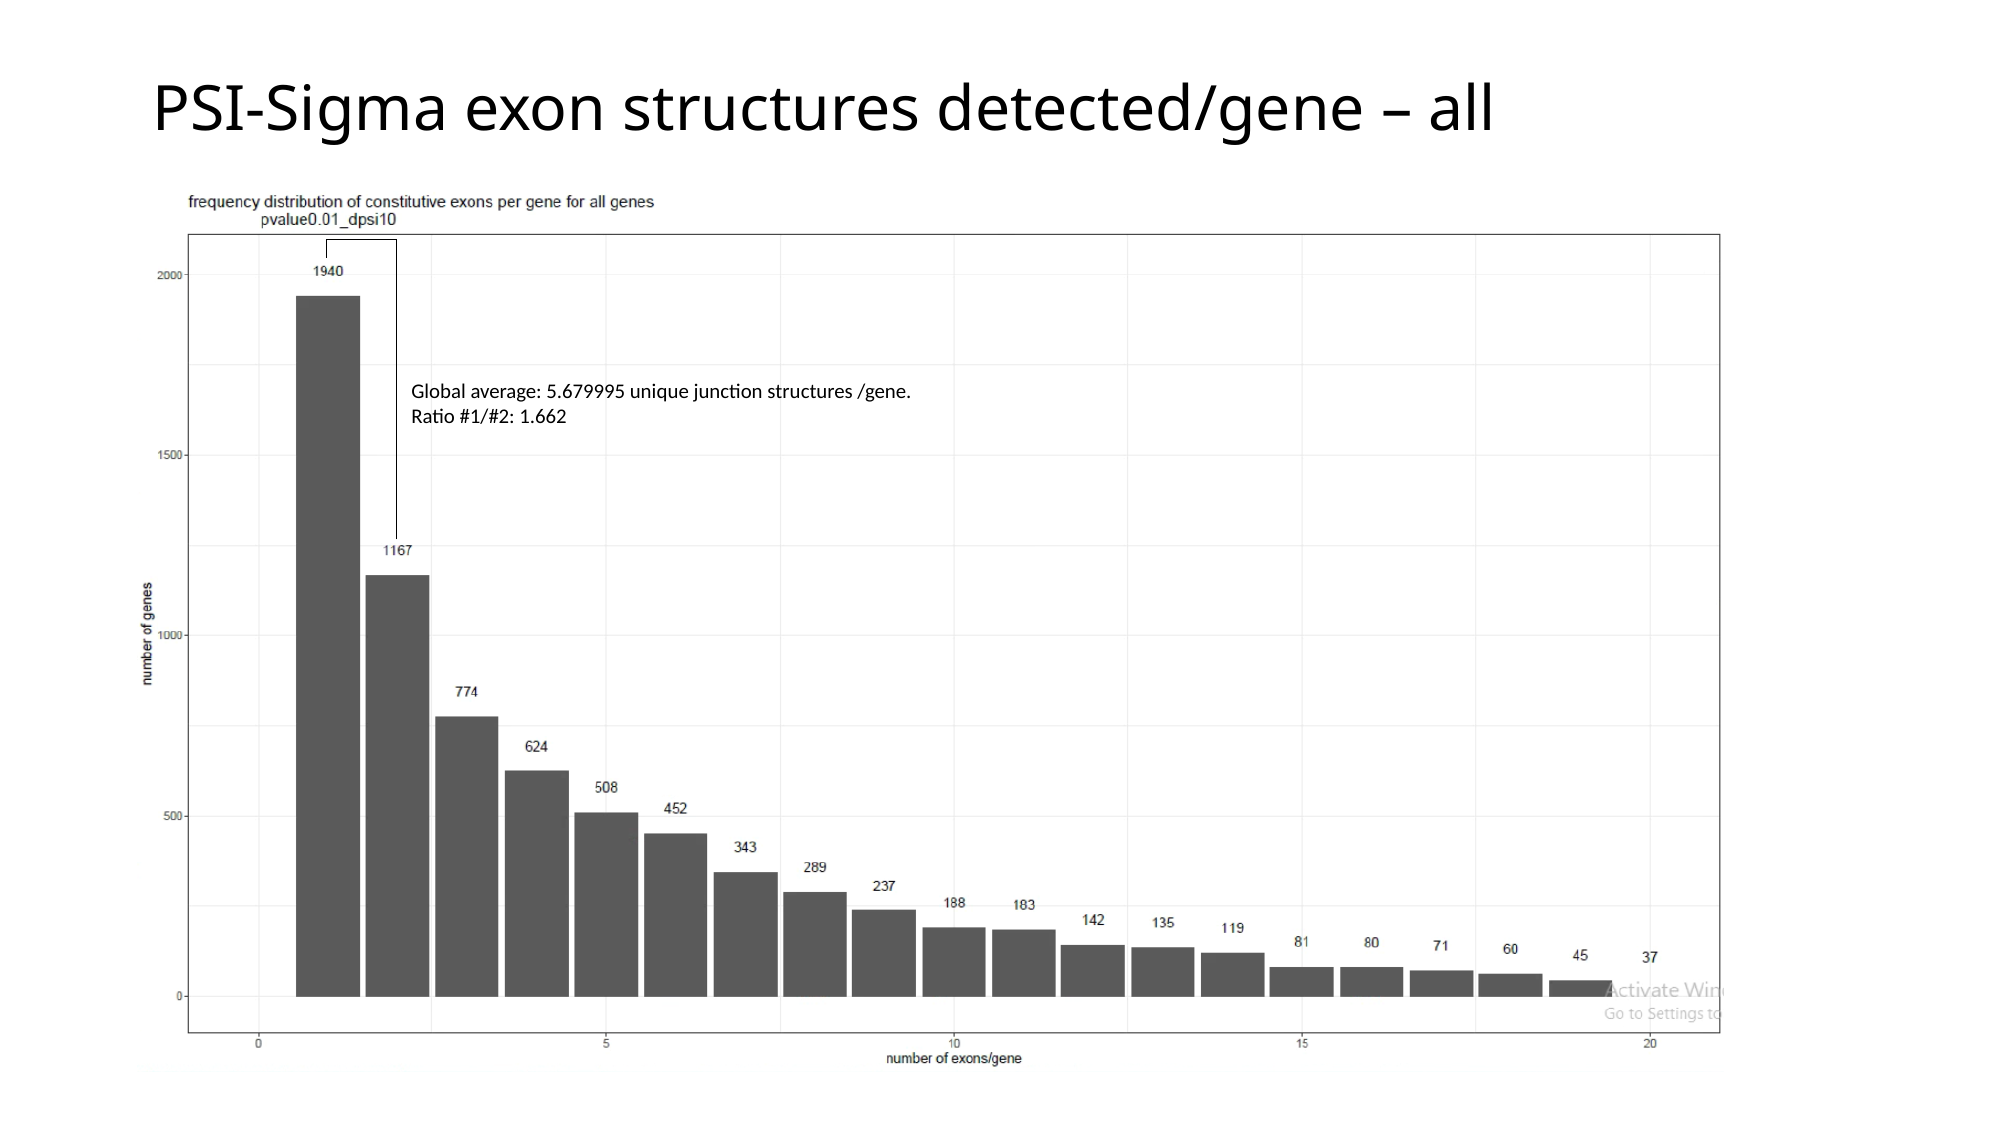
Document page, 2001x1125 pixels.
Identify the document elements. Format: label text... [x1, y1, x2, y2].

title PSI-Sigma exon structures detected/gene – all [137, 59, 1863, 162]
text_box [326, 239, 397, 540]
picture [137, 191, 1724, 1072]
